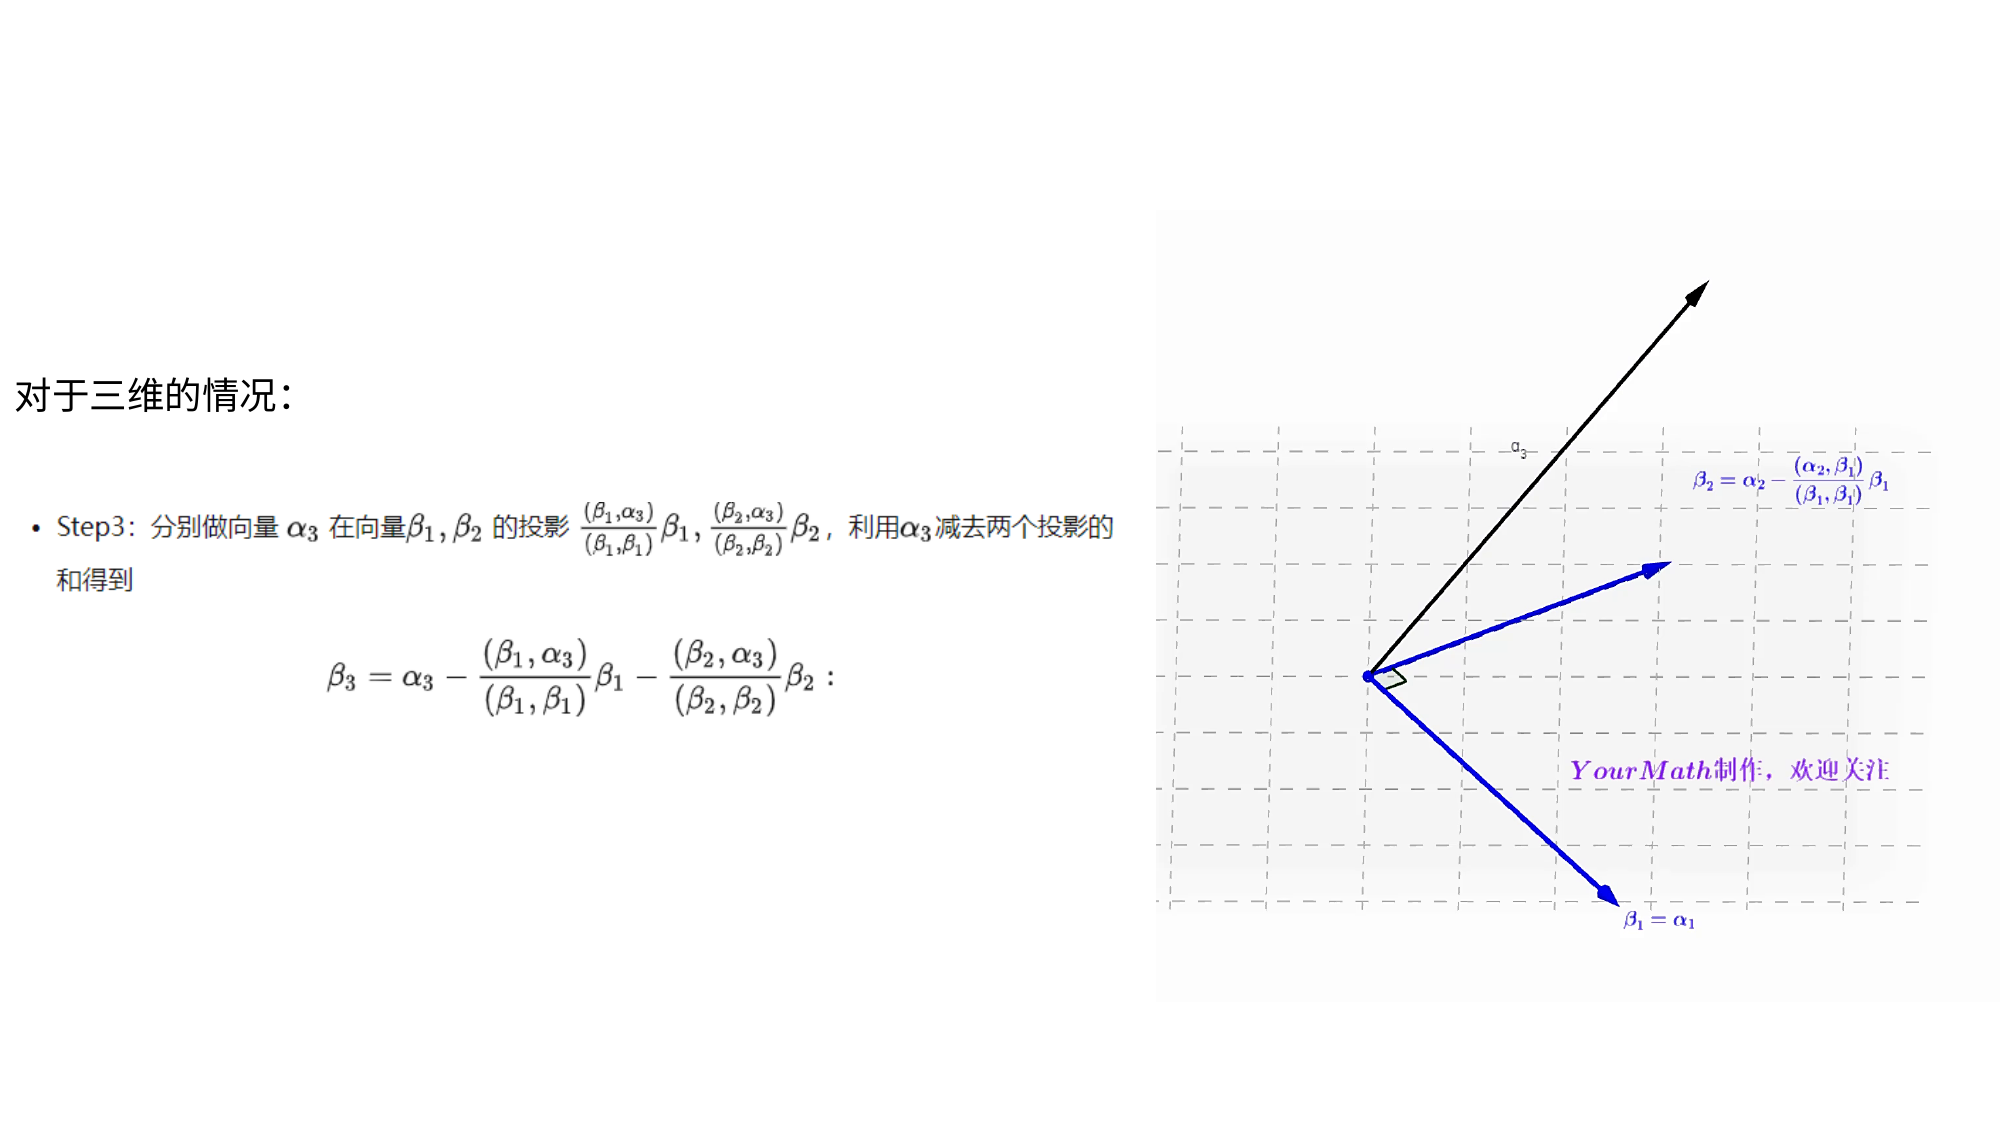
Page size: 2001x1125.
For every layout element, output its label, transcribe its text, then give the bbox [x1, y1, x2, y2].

text_box 对于三维的情况： [0, 364, 330, 425]
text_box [1155, 209, 2000, 1003]
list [0, 502, 1155, 738]
